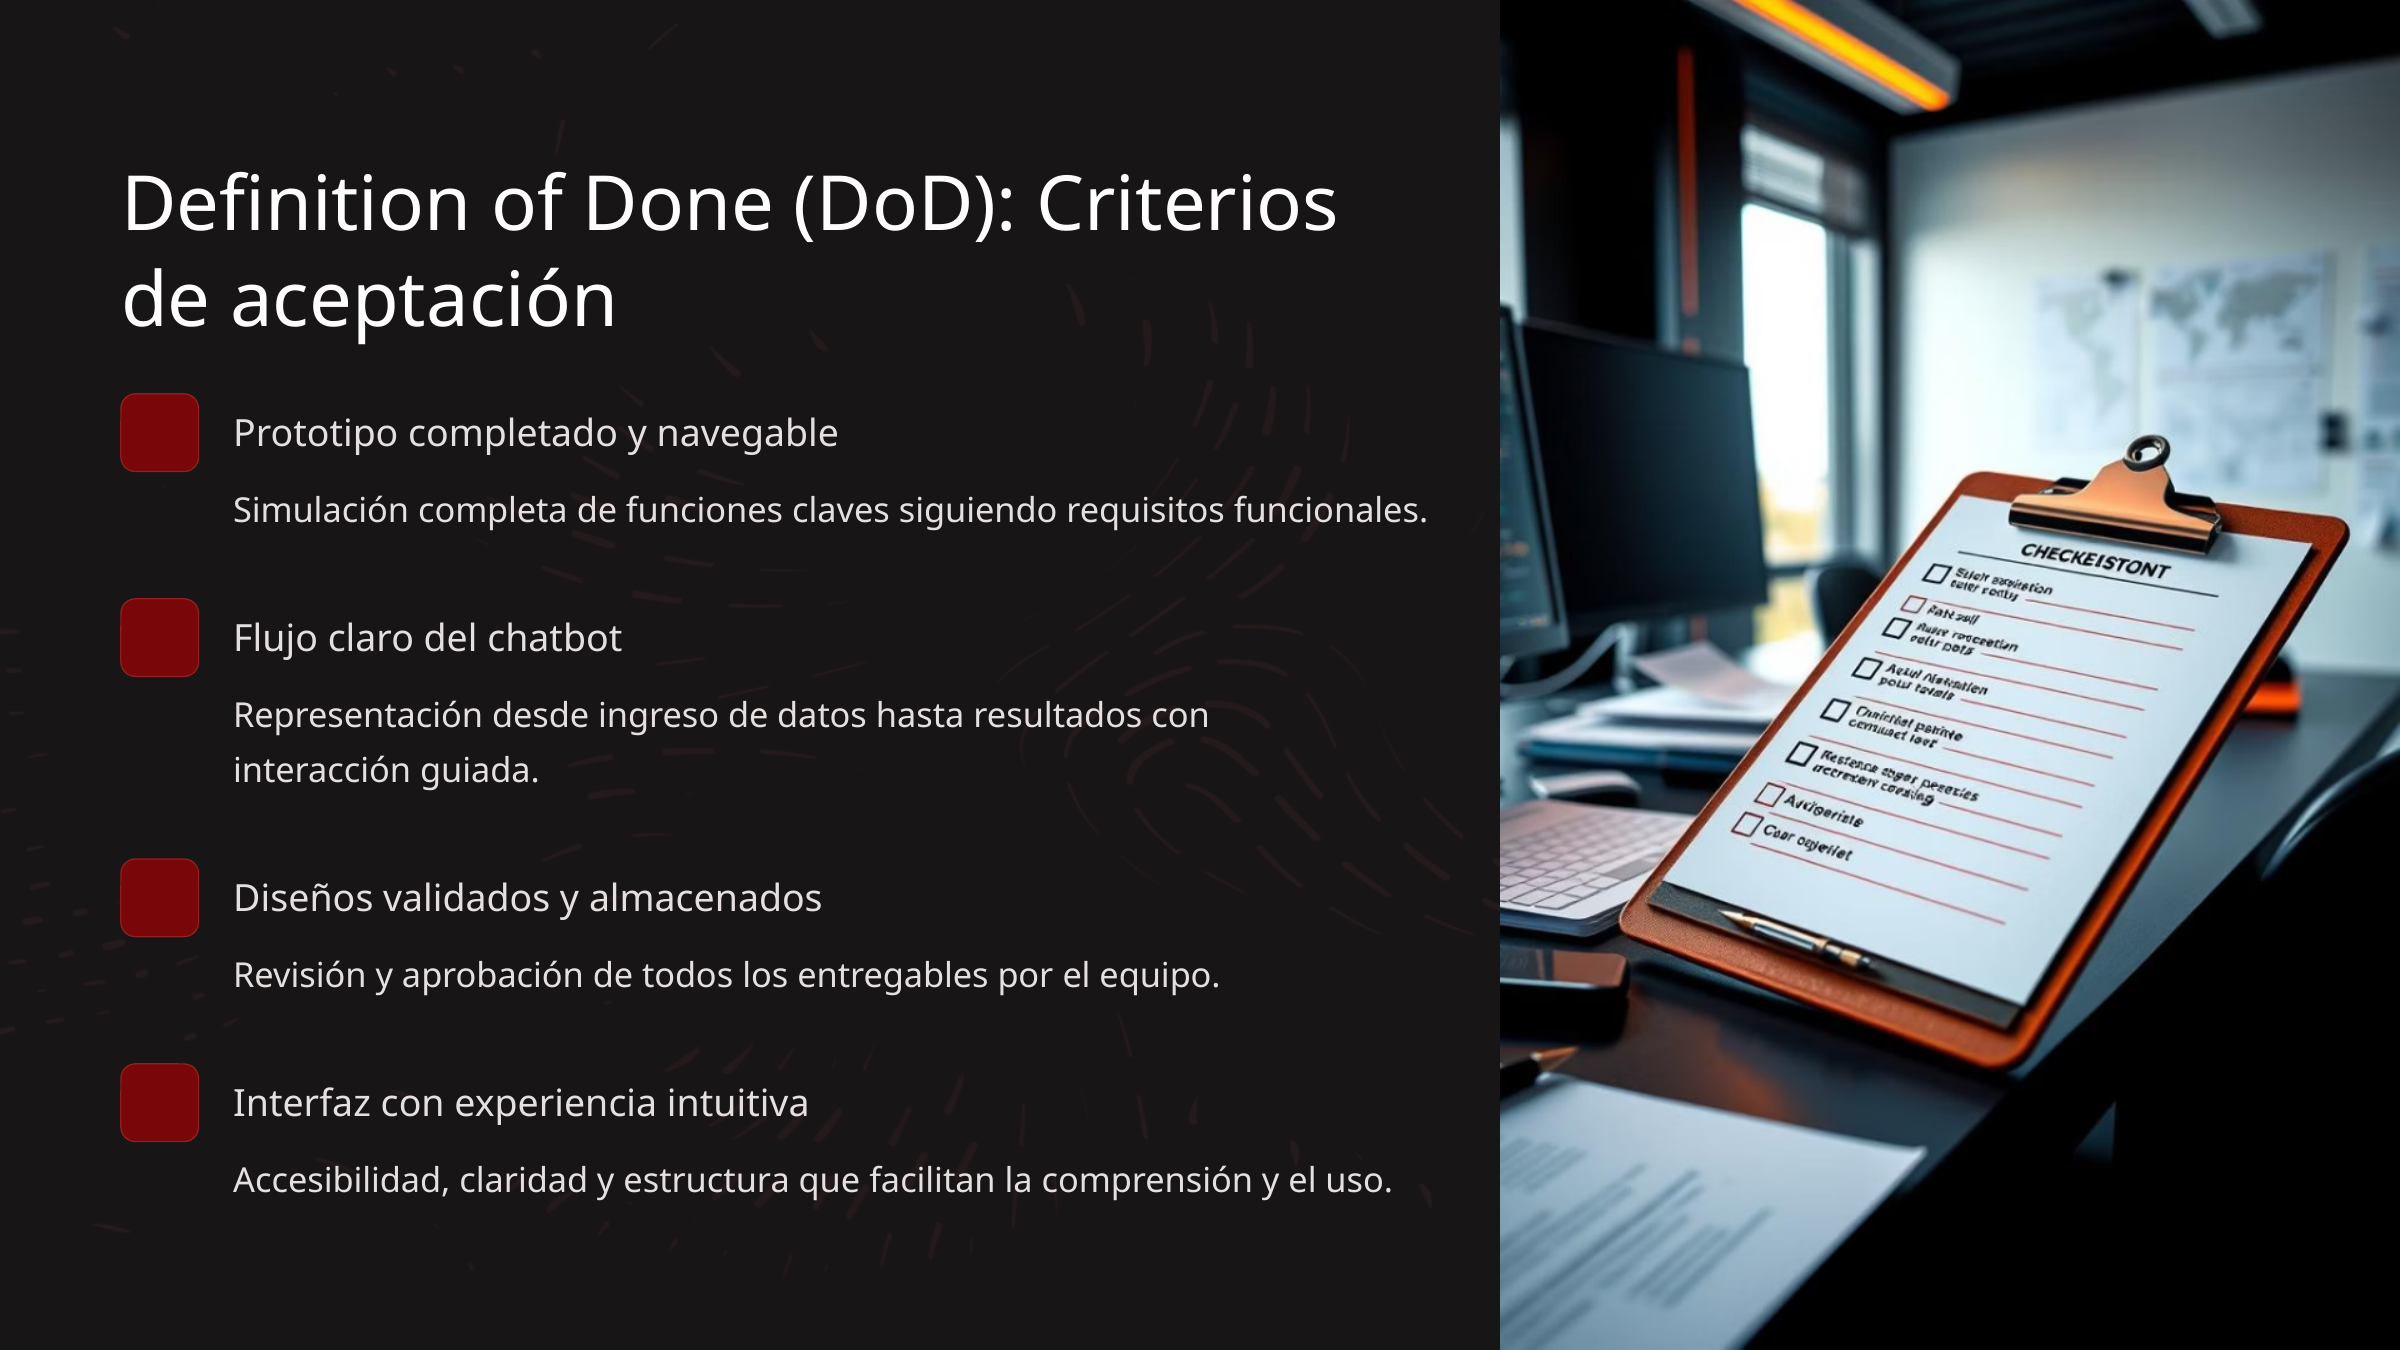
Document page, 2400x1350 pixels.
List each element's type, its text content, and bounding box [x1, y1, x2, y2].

text_box Prototipo completado y navegable [233, 405, 804, 454]
text_box Interfaz con experiencia intuitiva [233, 1075, 782, 1124]
text_box [120, 1063, 199, 1142]
text_box Accesibilidad, claridad y estructura que facilitan la comprensión y el uso. [233, 1144, 1379, 1200]
text_box Revisión y aprobación de todos los entregables por el equipo. [233, 939, 1379, 995]
text_box Flujo claro del chatbot [233, 610, 617, 659]
text_box Definition of Done (DoD): Criterios de aceptación [120, 150, 1380, 342]
text_box [120, 858, 199, 937]
text_box Representación desde ingreso de datos hasta resultados con interacción guiada. [233, 679, 1379, 790]
text_box [120, 393, 199, 472]
text_box [120, 598, 199, 677]
picture [1499, 0, 2400, 1350]
text_box Diseños validados y almacenados [233, 870, 790, 919]
text_box Simulación completa de funciones claves siguiendo requisitos funcionales. [233, 474, 1379, 530]
